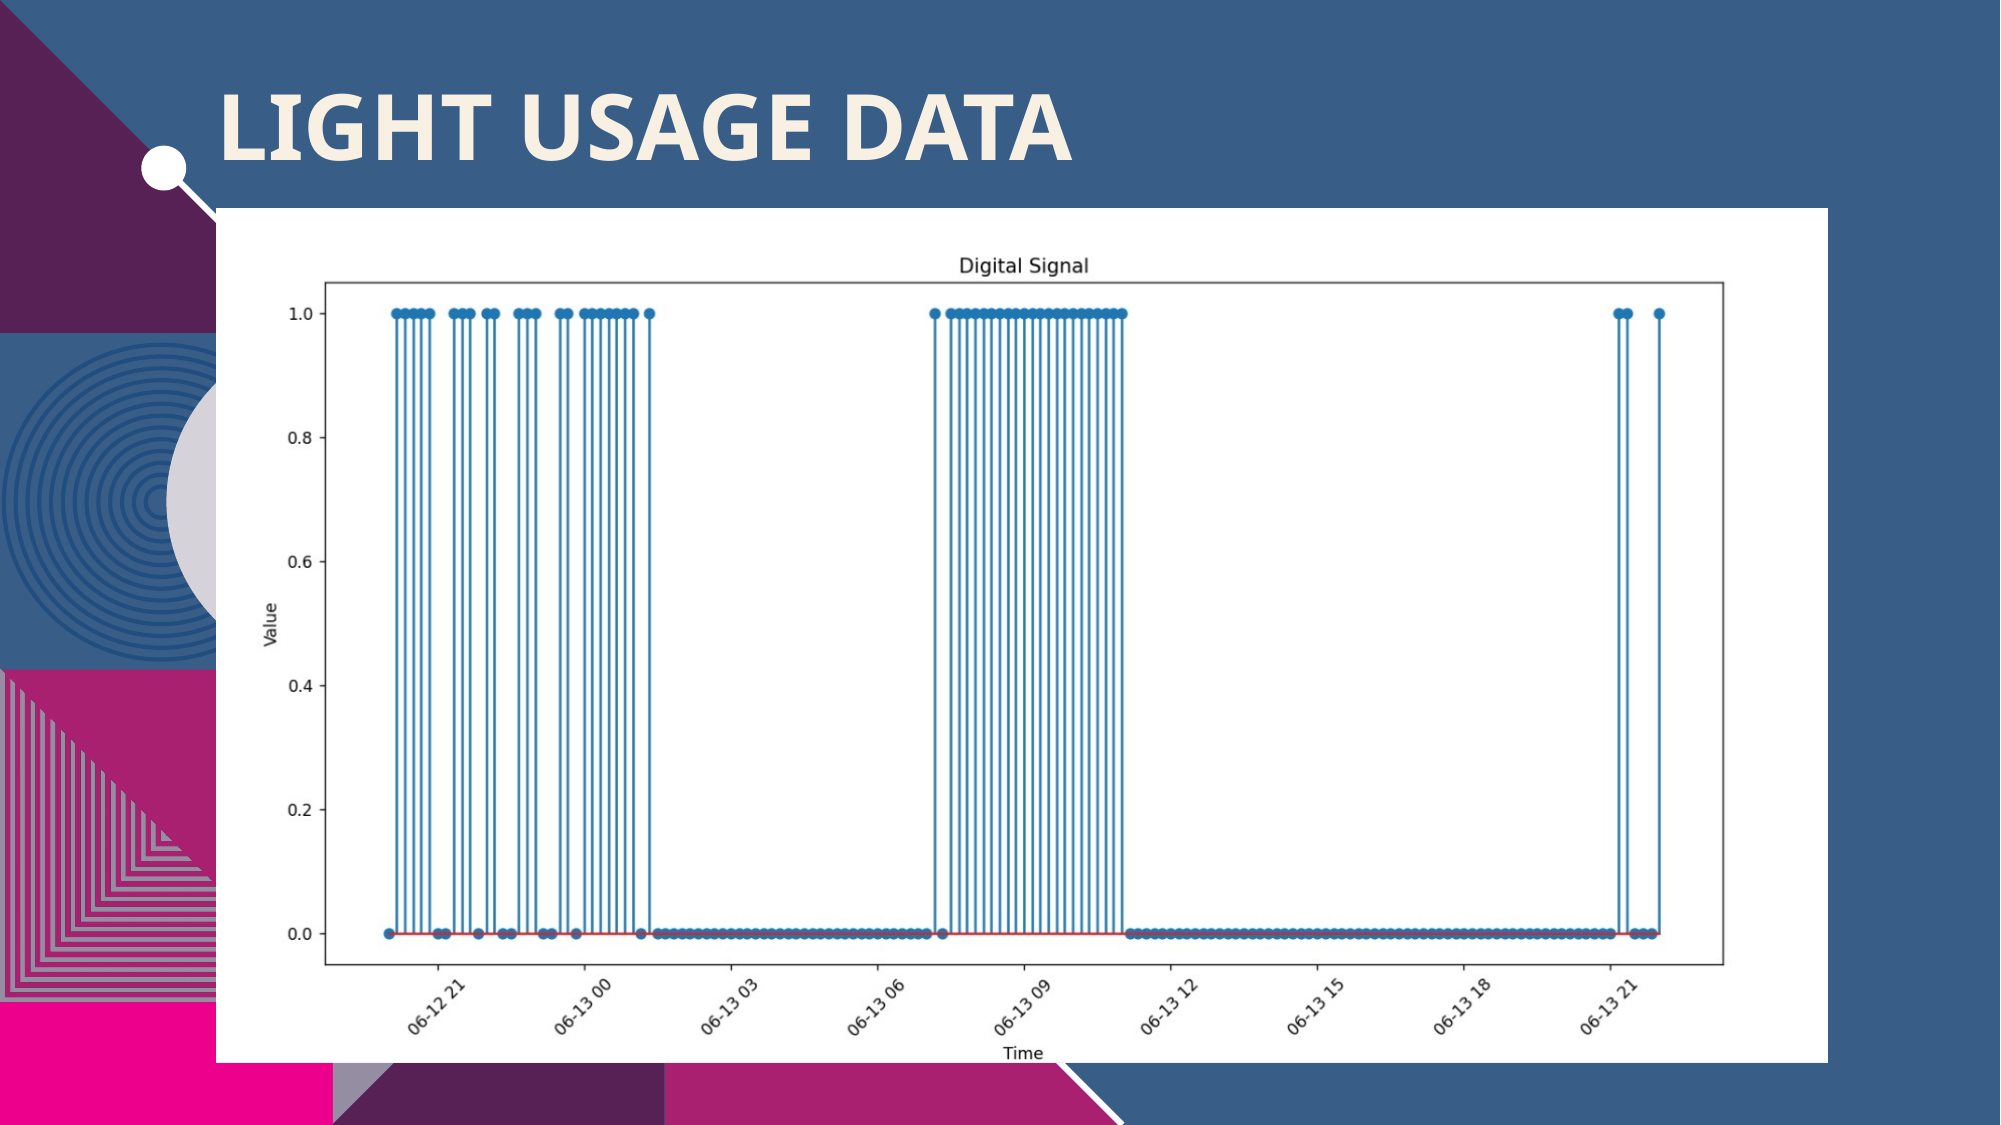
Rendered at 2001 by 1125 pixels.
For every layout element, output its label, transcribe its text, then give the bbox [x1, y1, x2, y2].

picture [0, 208, 1829, 1063]
text_box Light usage data [201, 74, 1688, 200]
